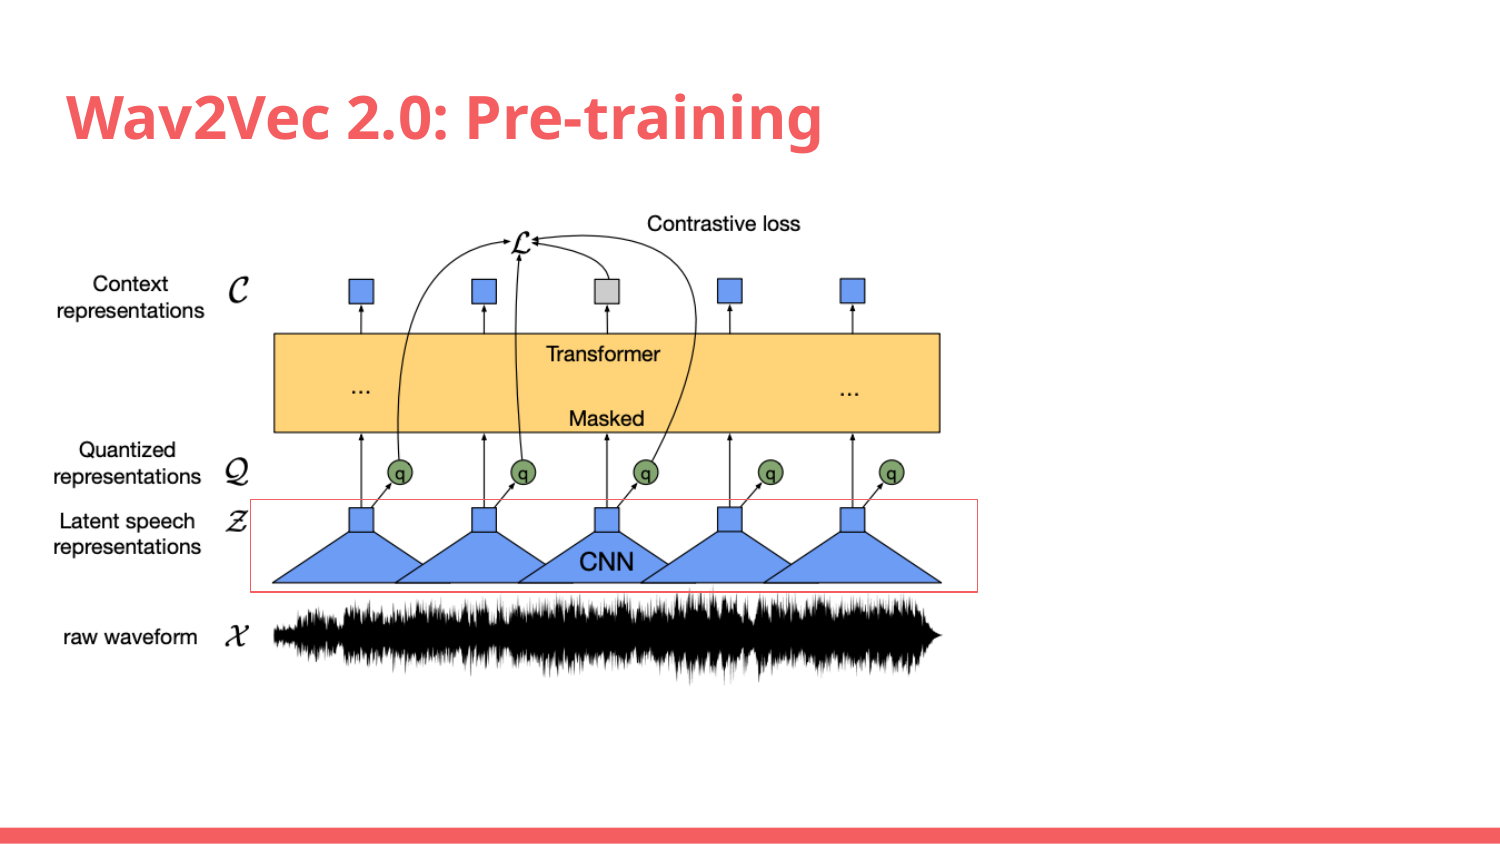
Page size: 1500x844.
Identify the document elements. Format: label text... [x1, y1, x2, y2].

picture [0, 182, 1074, 691]
title Wav2Vec 2.0: Pre-training [51, 64, 1449, 167]
